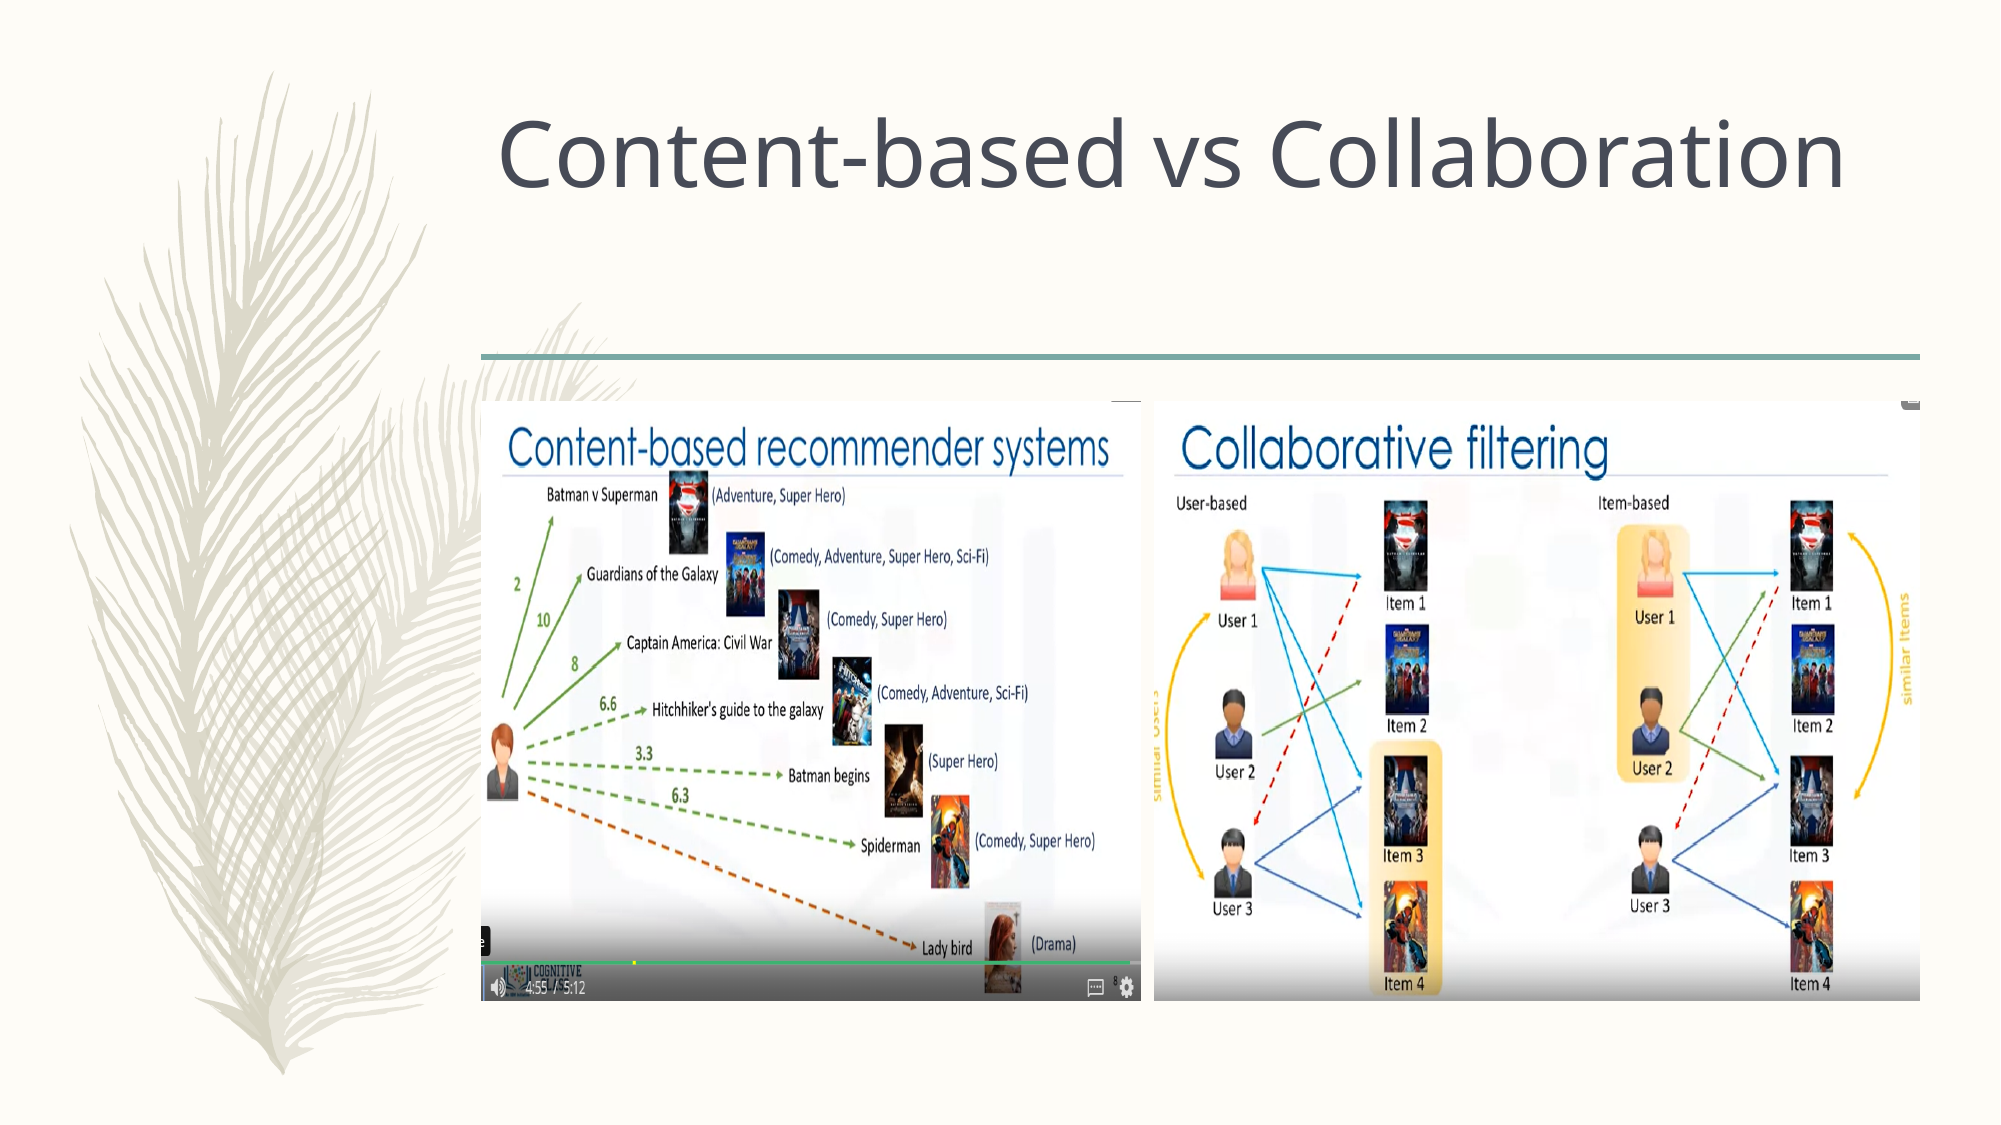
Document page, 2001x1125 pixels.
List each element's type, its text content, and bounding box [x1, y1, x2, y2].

title Content-based vs Collaboration [481, 93, 1920, 350]
picture [1154, 401, 1921, 1001]
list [480, 401, 1141, 1001]
